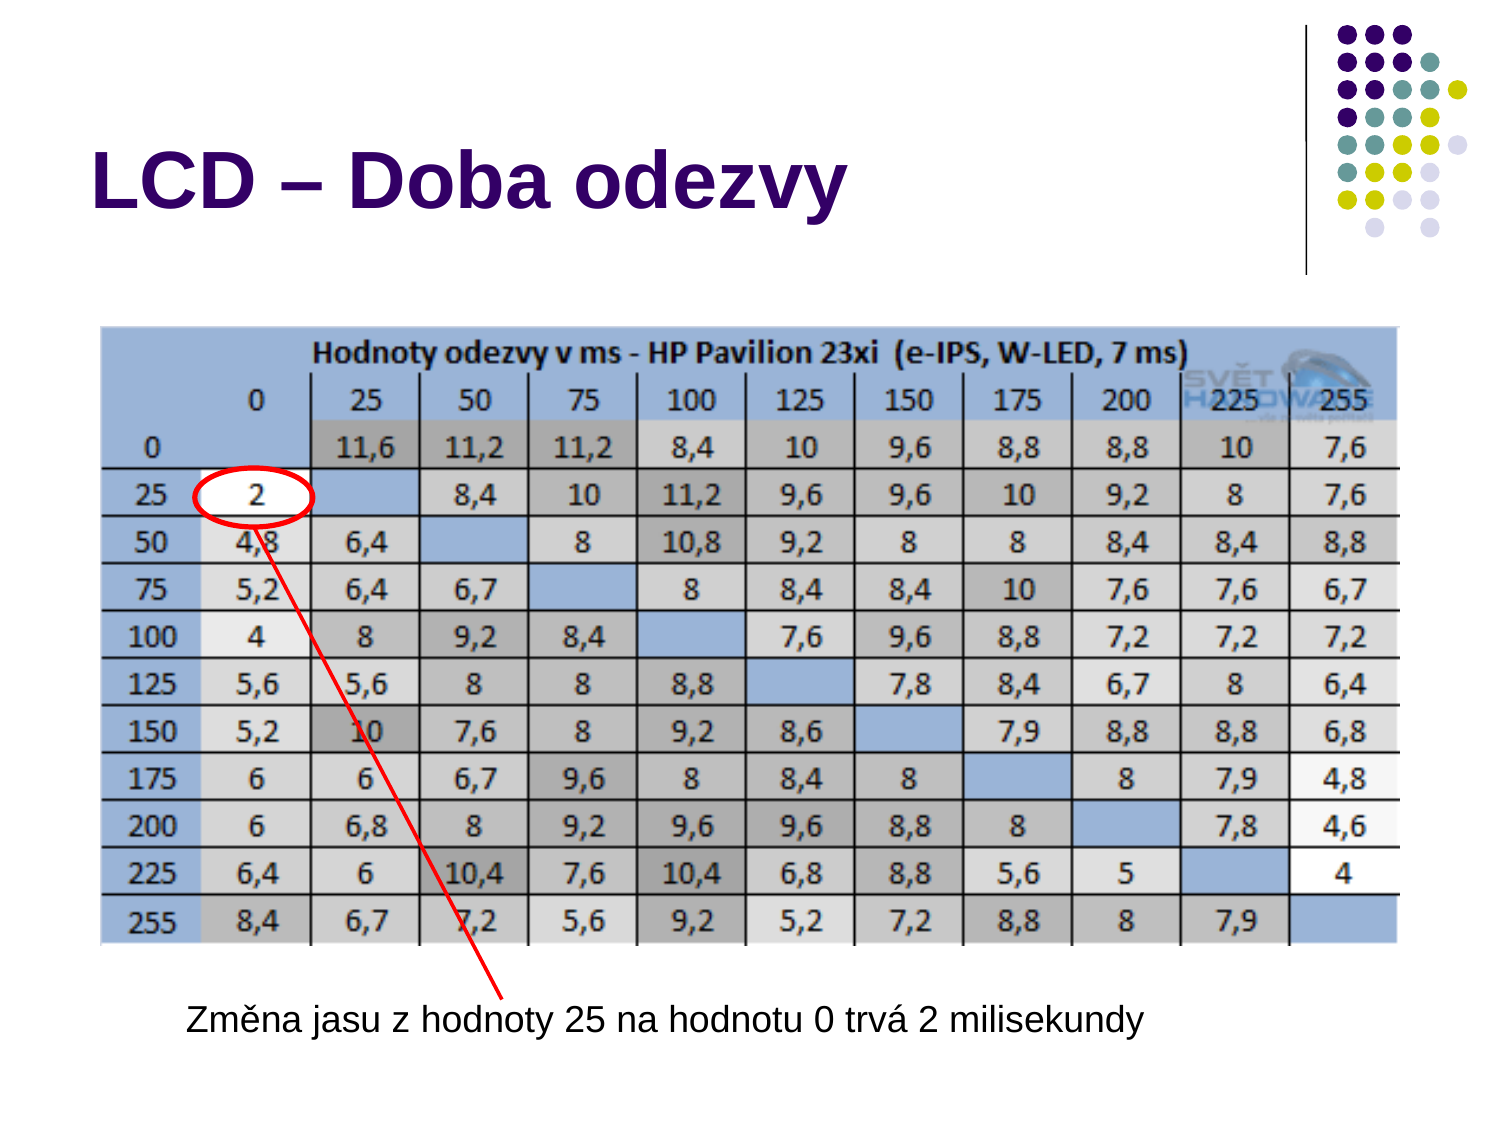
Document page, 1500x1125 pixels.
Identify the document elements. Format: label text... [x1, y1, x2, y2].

title LCD – Doba odezvy [75, 20, 1313, 233]
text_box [253, 526, 503, 1000]
text_box Změna jasu z hodnoty 25 na hodnotu 0 trvá 2 milisekundy [171, 987, 1341, 1048]
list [100, 326, 1400, 946]
